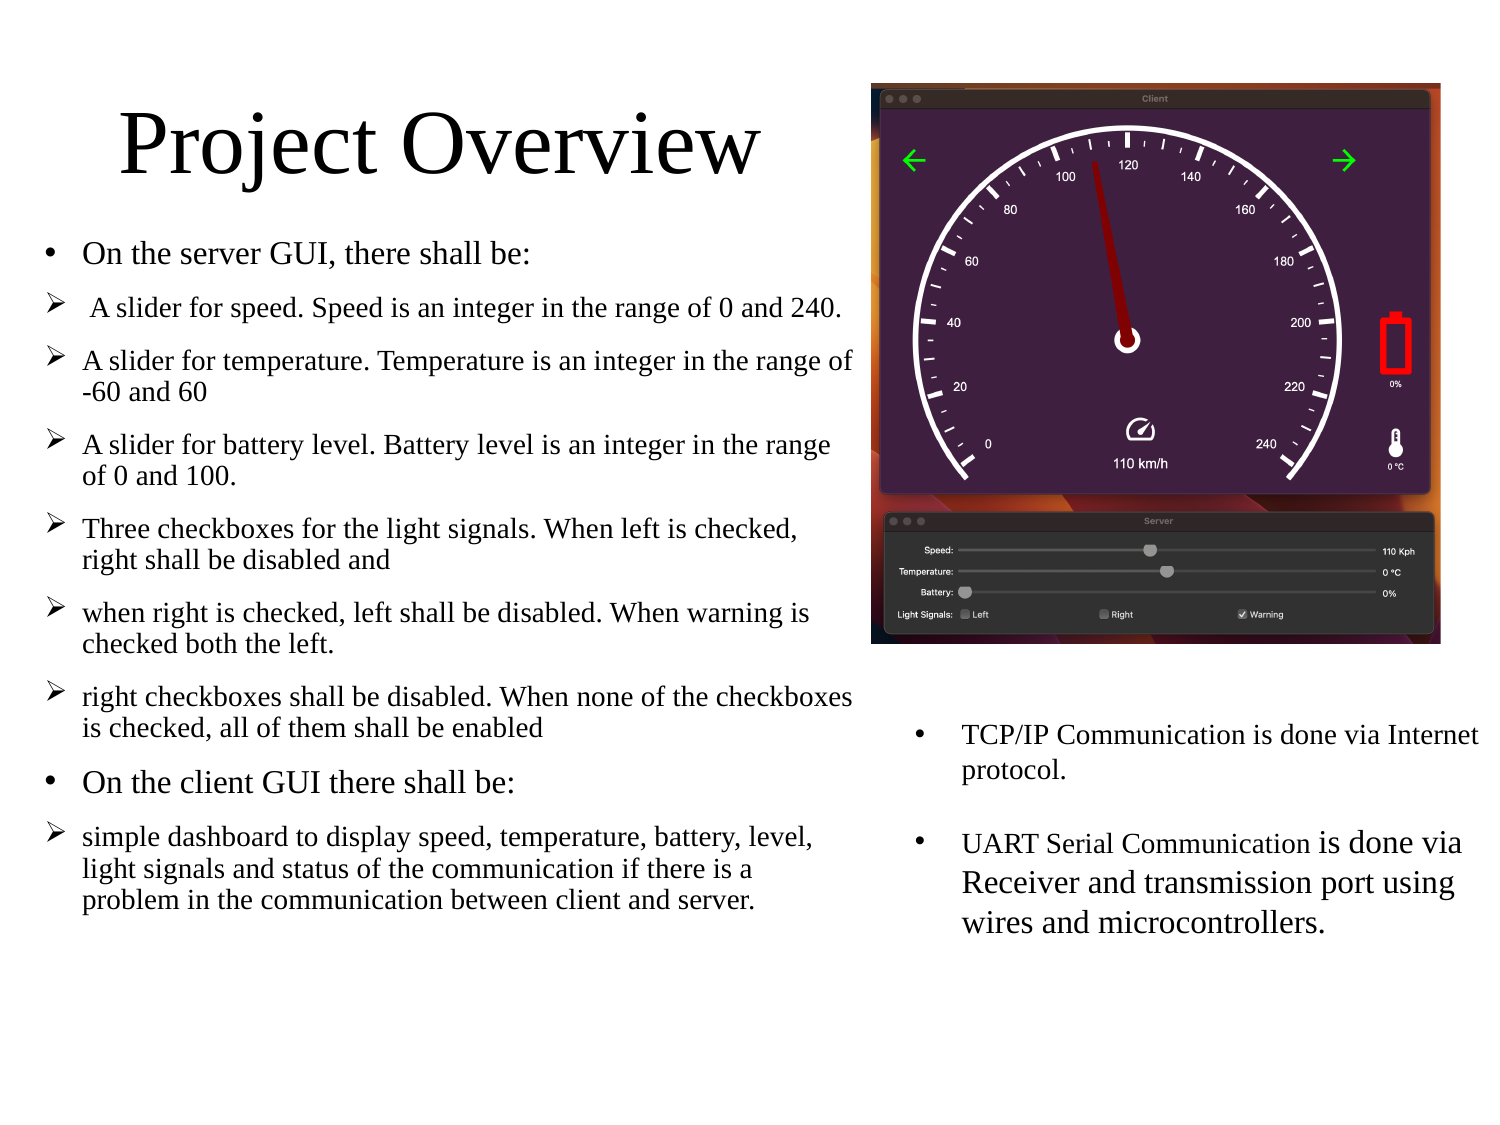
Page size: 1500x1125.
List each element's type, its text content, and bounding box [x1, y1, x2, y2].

title Project Overview [103, 59, 815, 228]
list On the server GUI, there shall be: A slider for speed. Speed is an integer in the range of 0 and 240. A slider for temperature. Temperature is an integer in the range of -60 and 60 A slider for battery level. Battery level is an integer in the range of 0 and 100. Three checkboxes for the light signals. When left is checked, right shall be disabled and when right is checked, left shall be disabled. When warning is checked both the left. right checkboxes shall be disabled. When none of the checkboxes is checked, all of them shall be enabled On the client GUI there shall be: simple dashboard to display speed, temperature, battery, level, light signals and status of the communication if there is a problem in the communication between client and server. [29, 228, 872, 1066]
picture [871, 83, 1441, 644]
text_box TCP/IP Communication is done via Internet protocol. UART Serial Communication is done via Receiver and transmission port using wires and microcontrollers. [750, 708, 1500, 948]
